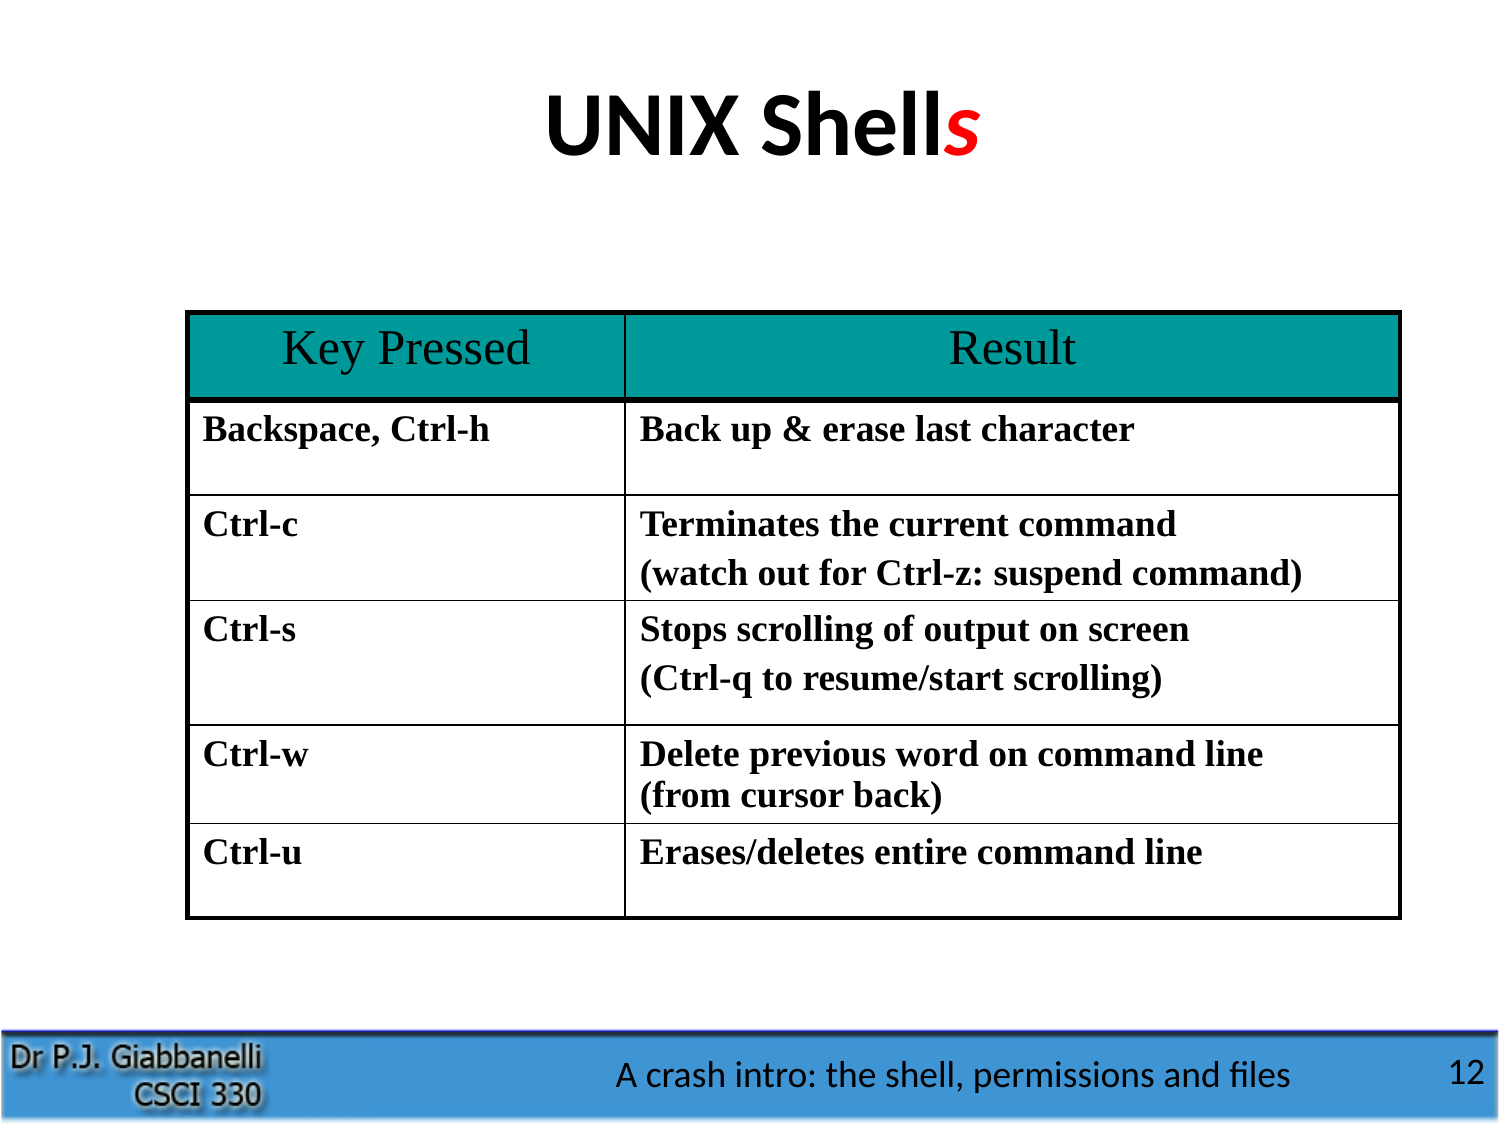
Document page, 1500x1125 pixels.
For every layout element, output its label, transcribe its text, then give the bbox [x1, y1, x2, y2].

table_header Key Pressed [190, 315, 624, 397]
table_cell Erases/deletes entire command line [626, 824, 1398, 916]
title UNIX Shells [150, 24, 1375, 213]
table_cell Terminates the current command (watch out for Ctrl-z: suspend command) [626, 496, 1398, 600]
table_header Result [626, 315, 1398, 397]
picture [0, 1026, 1500, 1125]
table_cell Delete previous word on command line (from cursor back) [626, 726, 1398, 823]
table_cell Ctrl-w [190, 726, 624, 823]
table_cell Back up & erase last character [626, 403, 1398, 494]
table_cell Backspace, Ctrl-h [190, 403, 624, 494]
table_cell Stops scrolling of output on screen (Ctrl-q to resume/start scrolling) [626, 601, 1398, 724]
table_cell Ctrl-s [190, 601, 624, 724]
table_cell Ctrl-c [190, 496, 624, 600]
table_cell Ctrl-u [190, 824, 624, 916]
